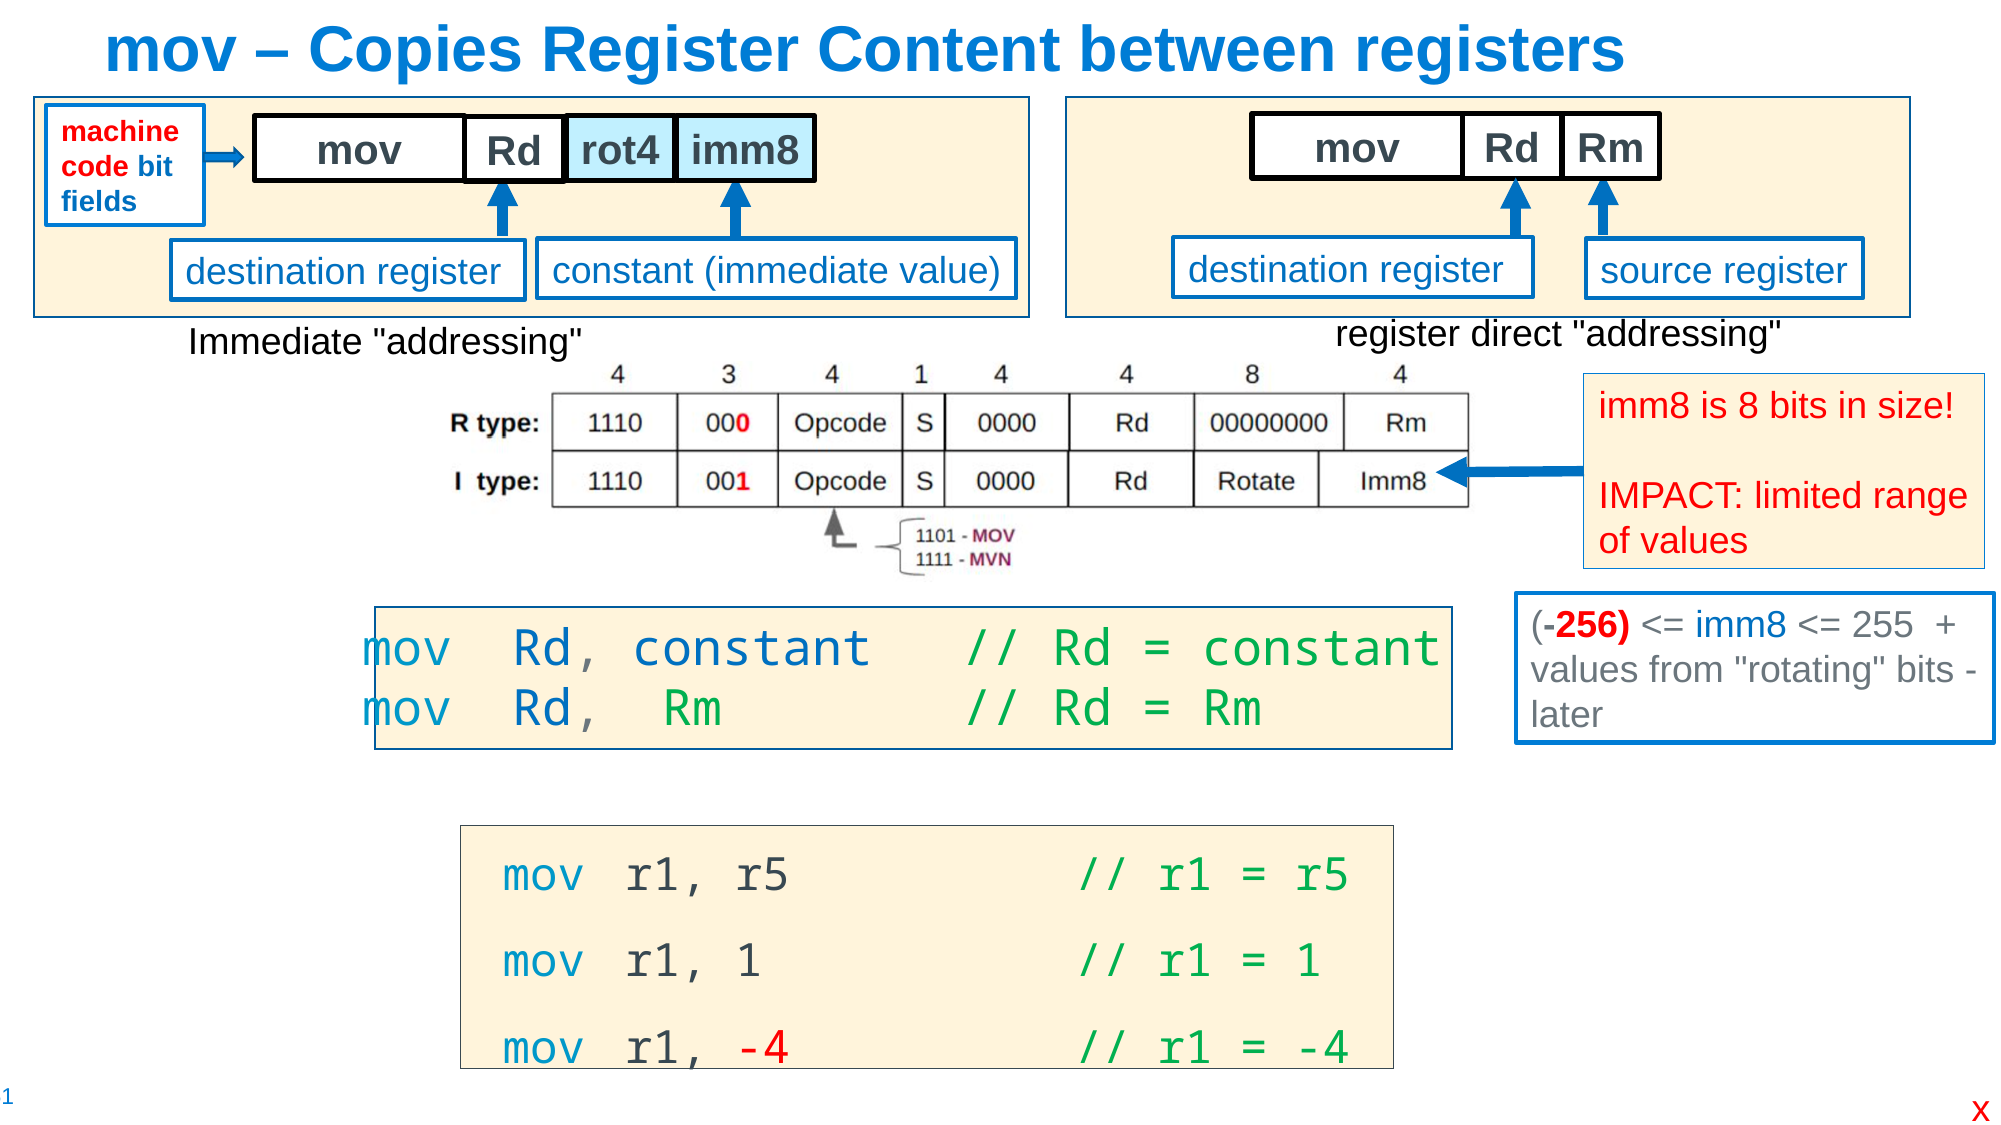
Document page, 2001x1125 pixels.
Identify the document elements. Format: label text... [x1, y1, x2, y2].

text_box x [1956, 1076, 2000, 1125]
list mov r1, r5 // r1 = r5 mov r1, 1 // r1 = 1 mov r1, -4 // r1 = -4 [460, 825, 1394, 1069]
title mov – Copies Register Content between registers [89, 15, 1815, 93]
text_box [1065, 96, 1911, 318]
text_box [1435, 373, 1995, 745]
picture [441, 361, 1497, 590]
text_box register direct "addressing" [1320, 318, 1797, 362]
text_box Immediate "addressing" [173, 318, 598, 370]
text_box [34, 96, 1030, 318]
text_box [374, 606, 1453, 806]
